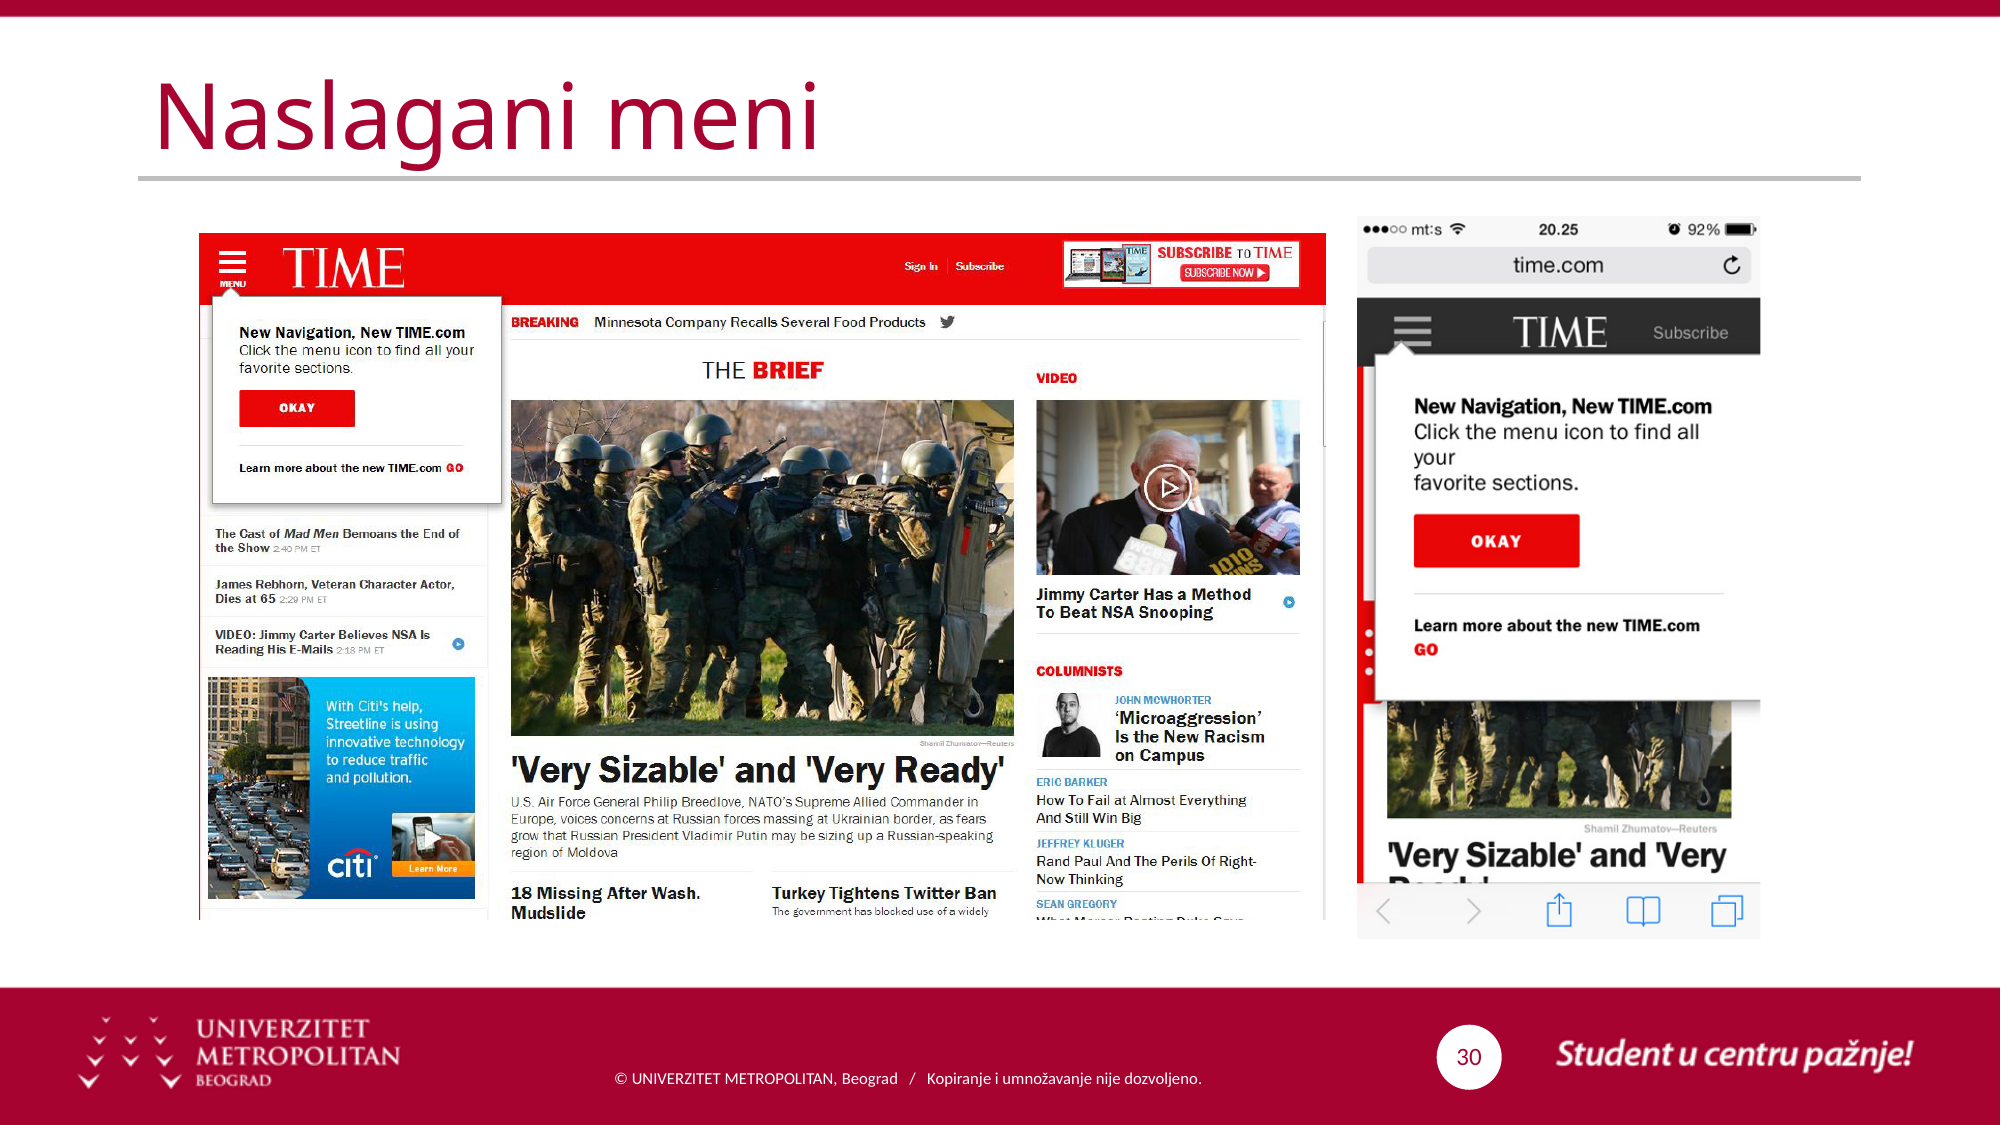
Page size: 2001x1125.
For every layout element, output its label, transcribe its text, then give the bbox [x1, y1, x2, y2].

picture [0, 0, 2000, 1125]
title Naslagani meni [137, 63, 1863, 202]
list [1356, 216, 1761, 939]
